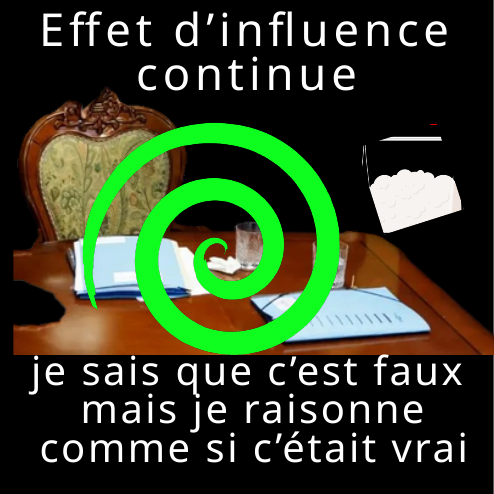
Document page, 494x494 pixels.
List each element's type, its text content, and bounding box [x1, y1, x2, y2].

text_box [13, 85, 494, 356]
text_box [356, 122, 464, 235]
text_box je sais que c’est faux mais je raisonne comme si c’était vrai [20, 355, 488, 471]
text_box Effet d’influence continue [13, 11, 481, 100]
text_box [82, 122, 340, 355]
